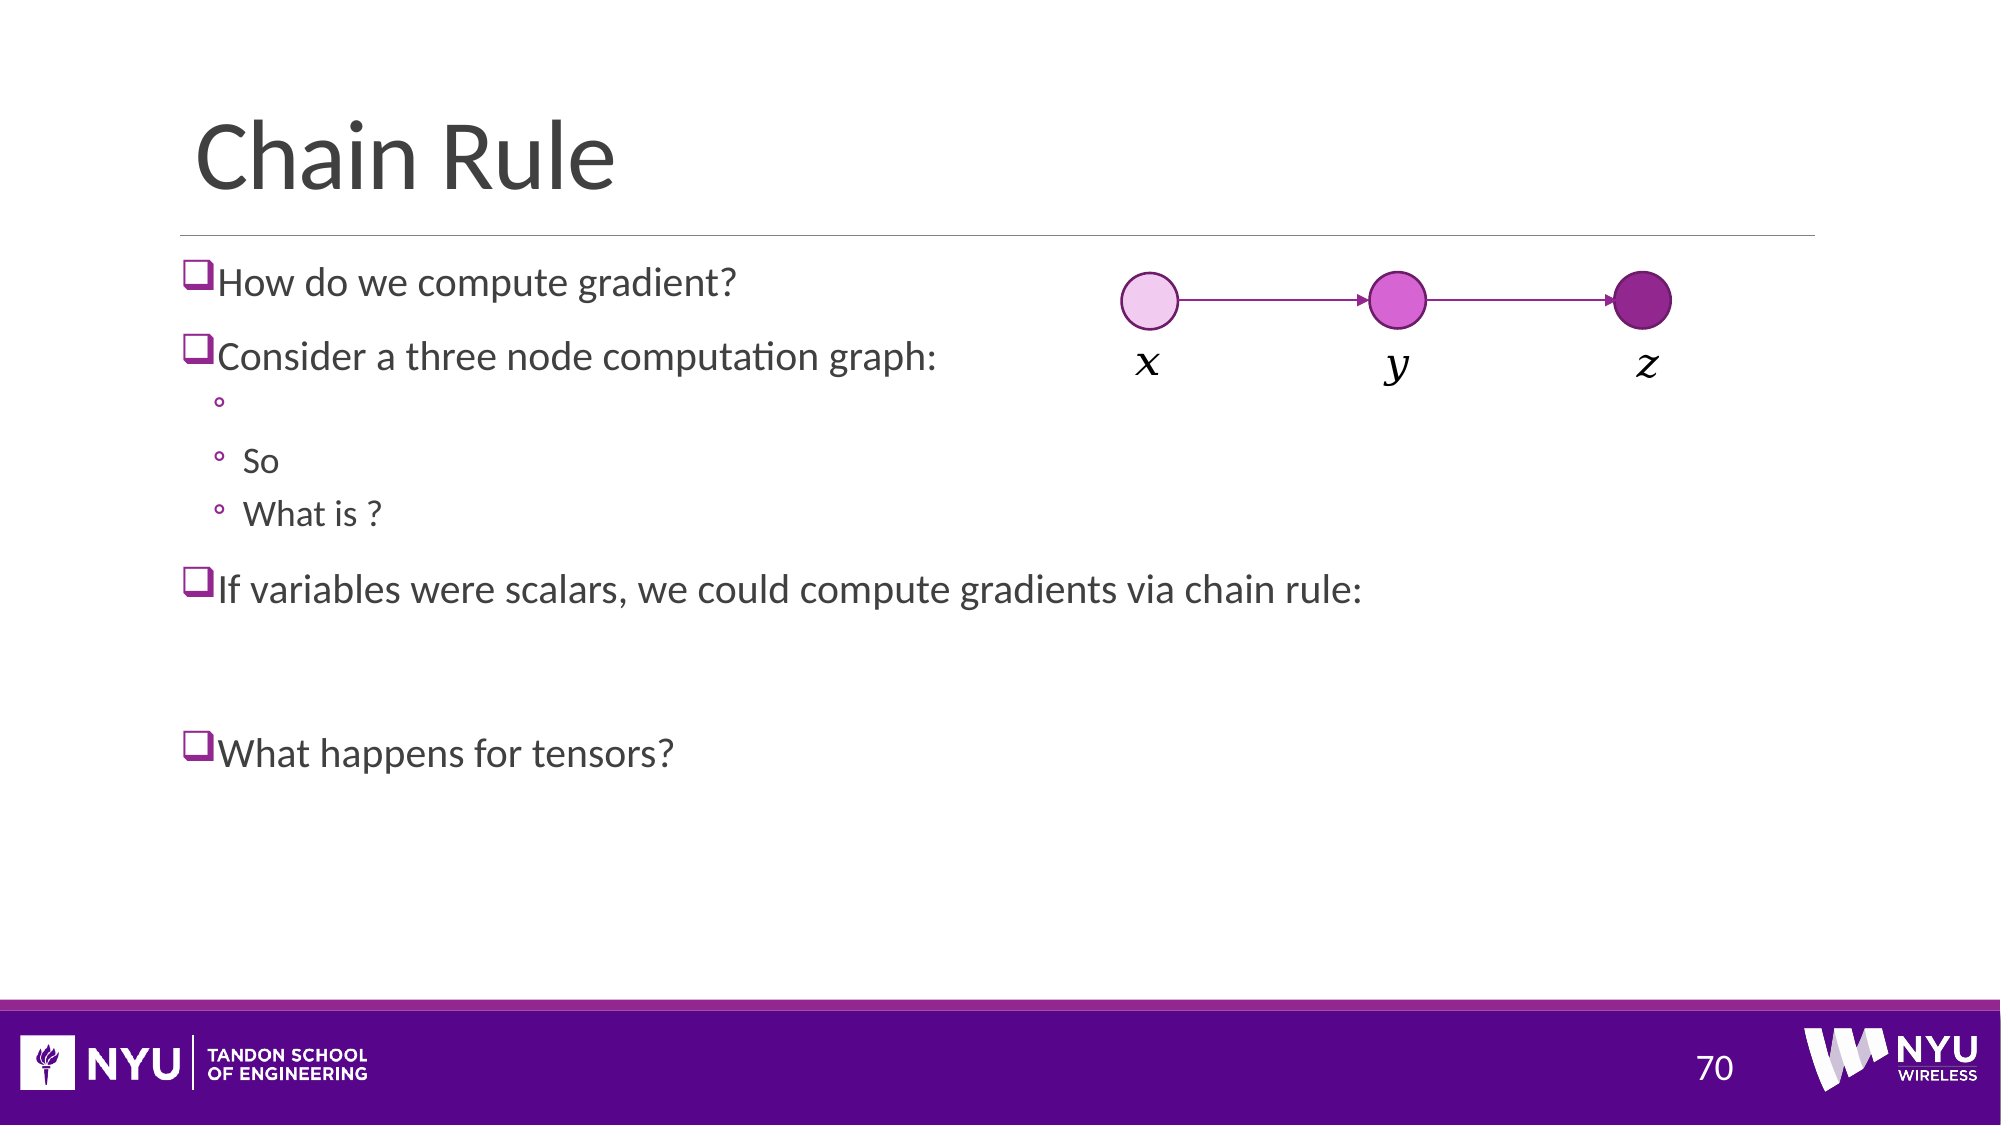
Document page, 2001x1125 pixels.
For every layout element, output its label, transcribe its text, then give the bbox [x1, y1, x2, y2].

slide_number 70 [1533, 1035, 1749, 1096]
title Chain Rule [180, 47, 1830, 218]
text_box [1120, 271, 1180, 331]
text_box [1613, 270, 1673, 330]
text_box [1368, 270, 1428, 330]
